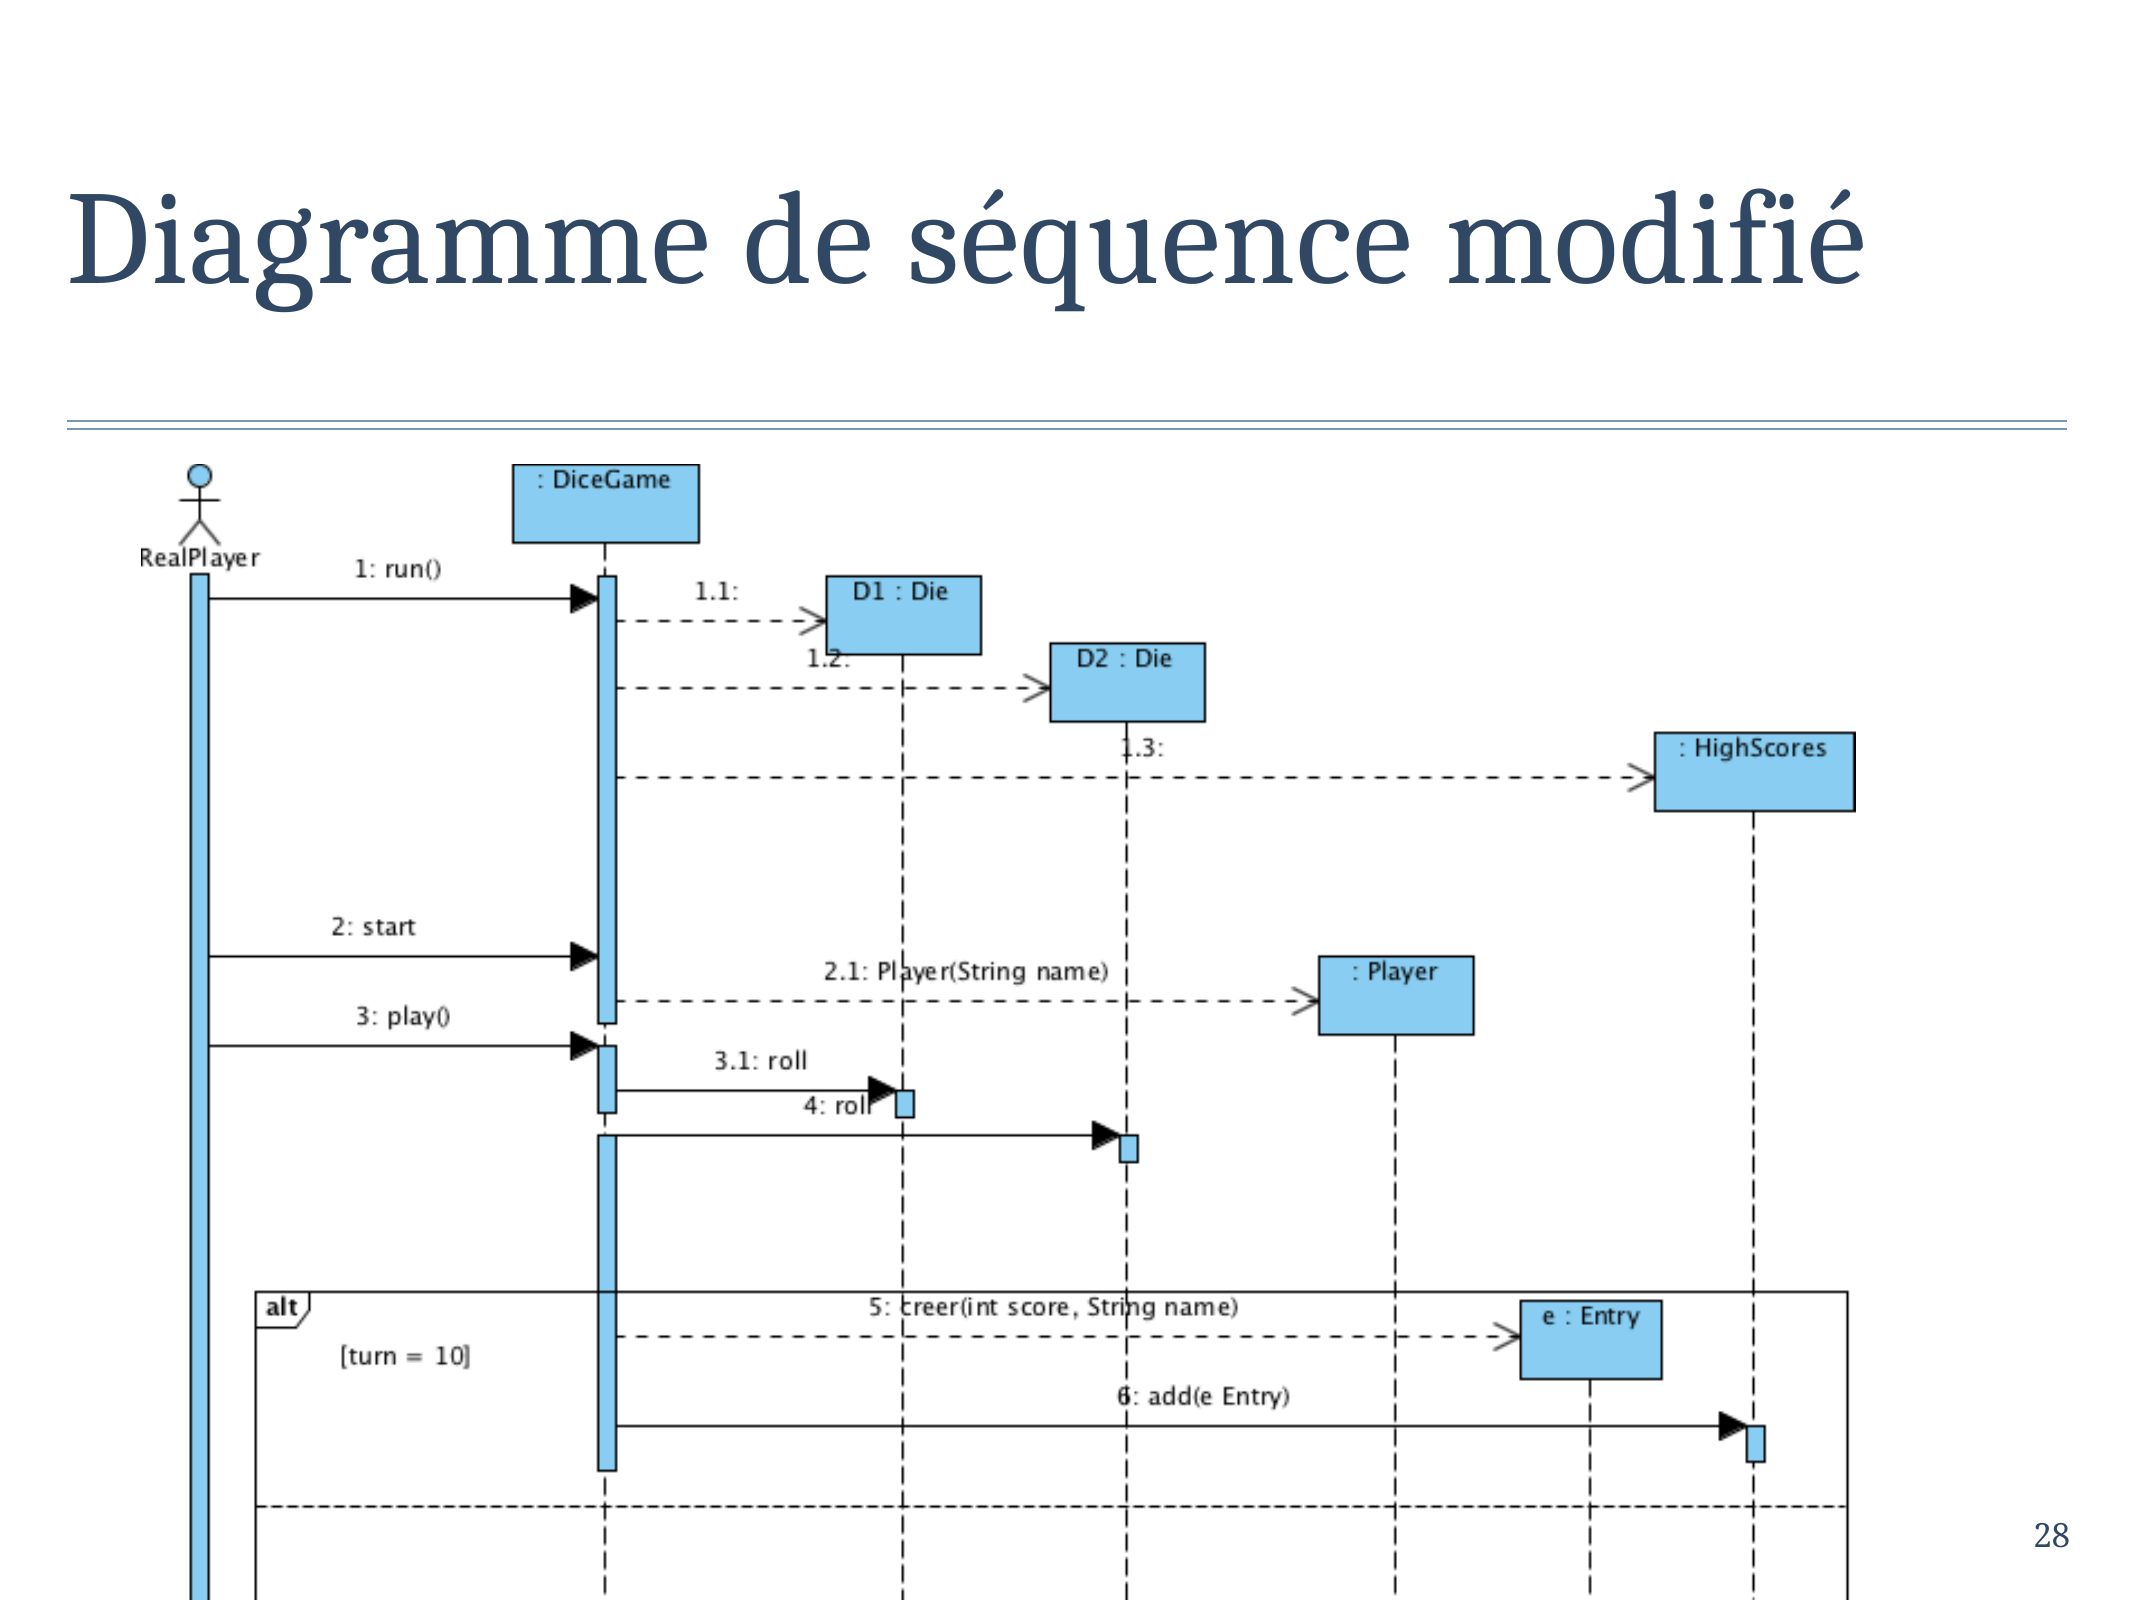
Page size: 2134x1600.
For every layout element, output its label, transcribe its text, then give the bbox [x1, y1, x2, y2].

picture [141, 464, 1856, 1600]
slide_number 27 [2027, 1523, 2075, 1600]
title Diagramme de séquence modifié [64, 148, 1969, 418]
